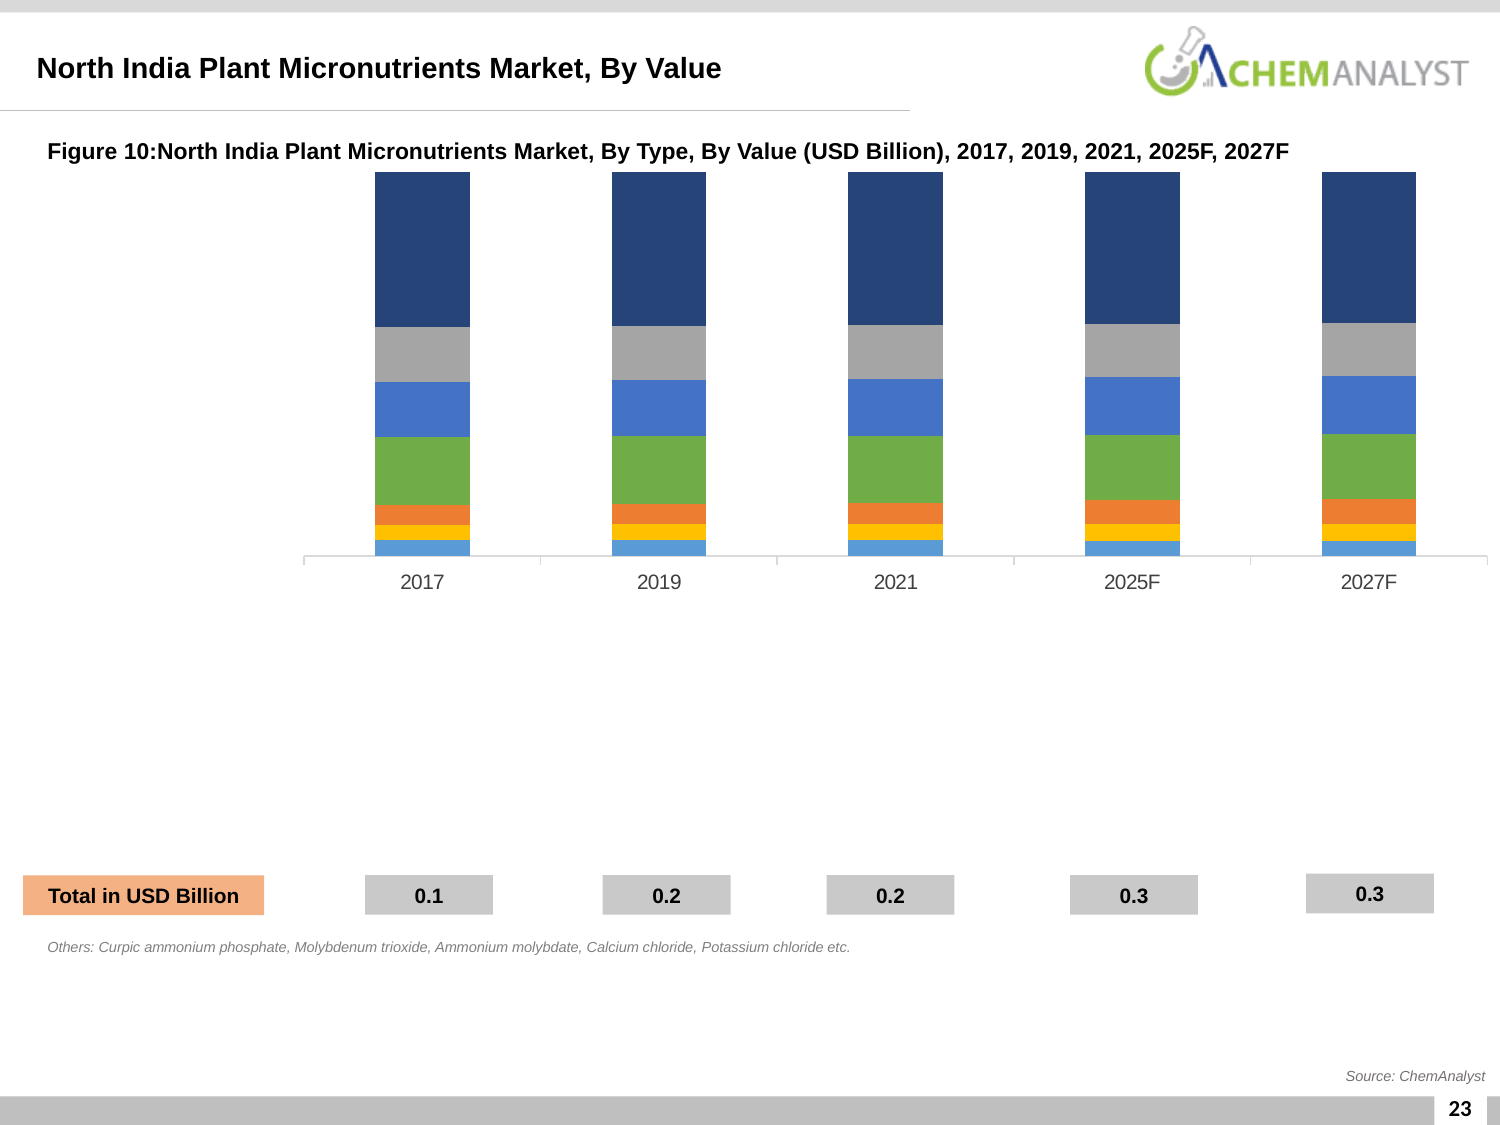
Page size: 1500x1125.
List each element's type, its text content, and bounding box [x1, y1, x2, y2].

text_box 0.1 [365, 893, 493, 915]
picture [1145, 26, 1479, 113]
text_box Figure 10:North India Plant Micronutrients Market, By Type, By Value (USD Billion), 2017, 2019, 2021, 2025F, 2027F [32, 115, 1448, 171]
text_box Others: Curpic ammonium phosphate, Molybdenum trioxide, Ammonium molybdate, Calcium chloride, Potassium chloride etc. [32, 930, 915, 974]
text_box 0.3 [1070, 893, 1198, 915]
text_box 0.2 [602, 893, 731, 915]
text_box 0.2 [826, 893, 955, 915]
text_box 0.3 [1306, 893, 1434, 914]
list North India Plant Micronutrients Market, By Value [21, 31, 1312, 107]
text_box Total in USD Billion [23, 893, 265, 916]
text_box Source: ChemAnalyst [1263, 1059, 1500, 1092]
chart [0, 171, 1500, 893]
